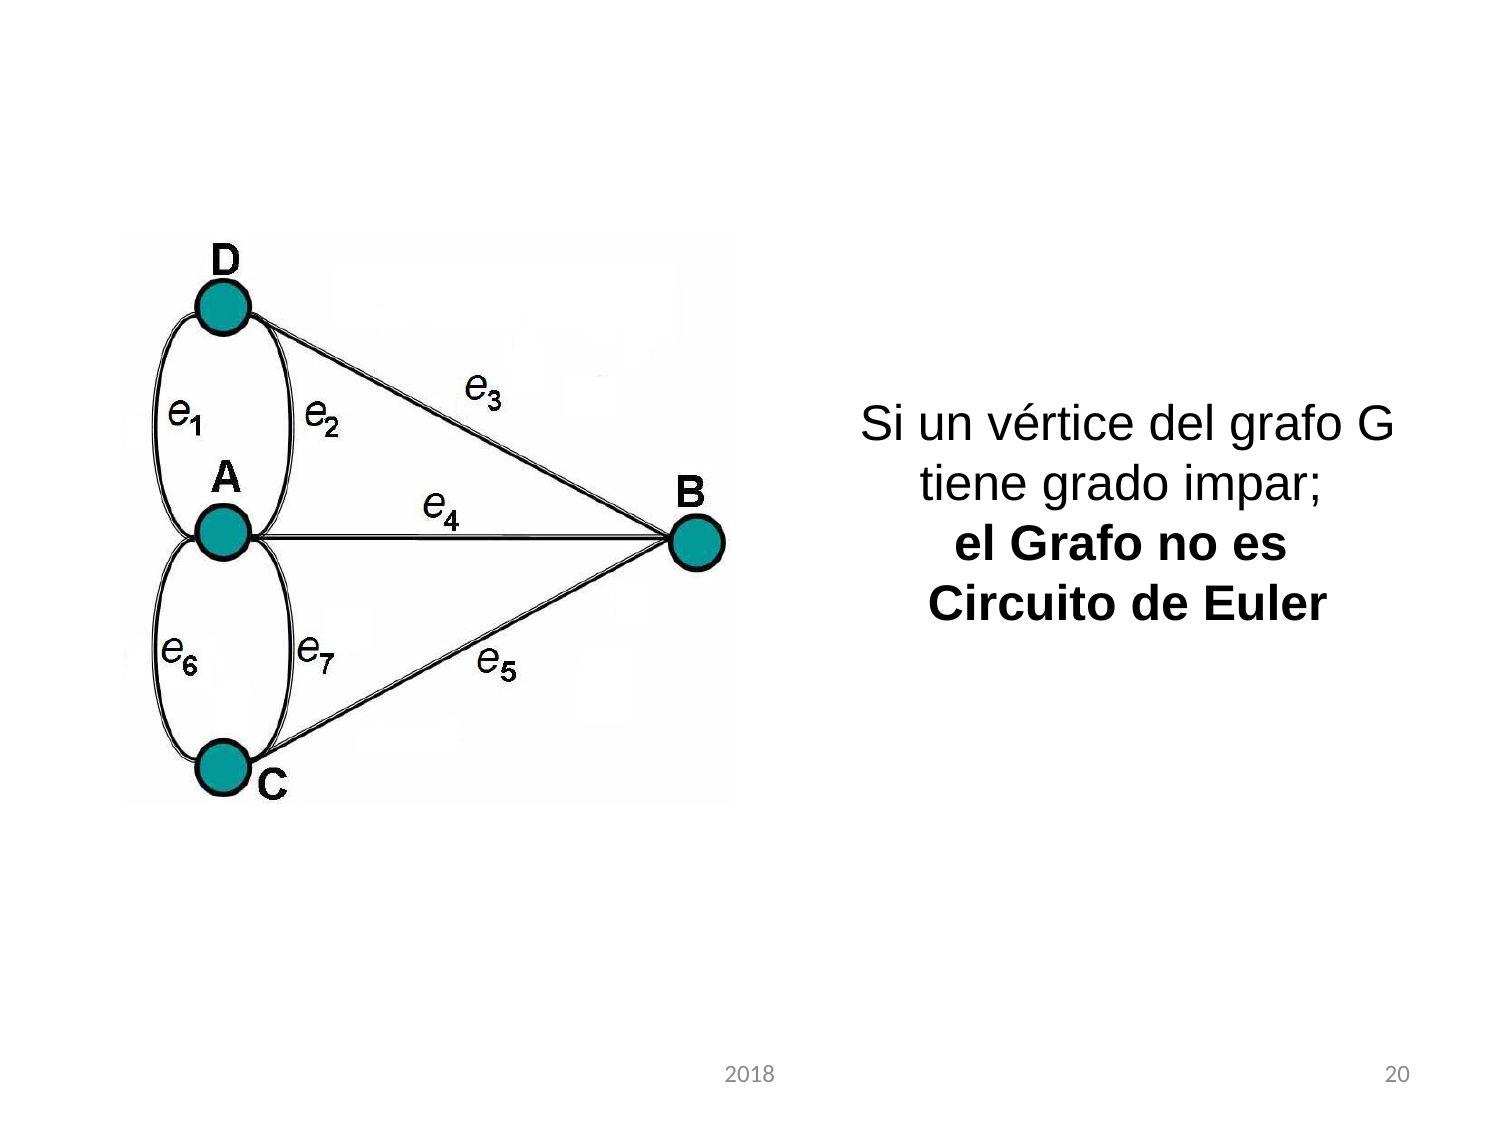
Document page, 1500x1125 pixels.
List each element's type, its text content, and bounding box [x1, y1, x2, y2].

slide_number 20 [1074, 1042, 1425, 1103]
text_box Si un vértice del grafo G tiene grado impar; el Grafo no es Circuito de Euler [820, 382, 1436, 638]
picture [123, 231, 732, 806]
footer 2018 [512, 1042, 988, 1103]
